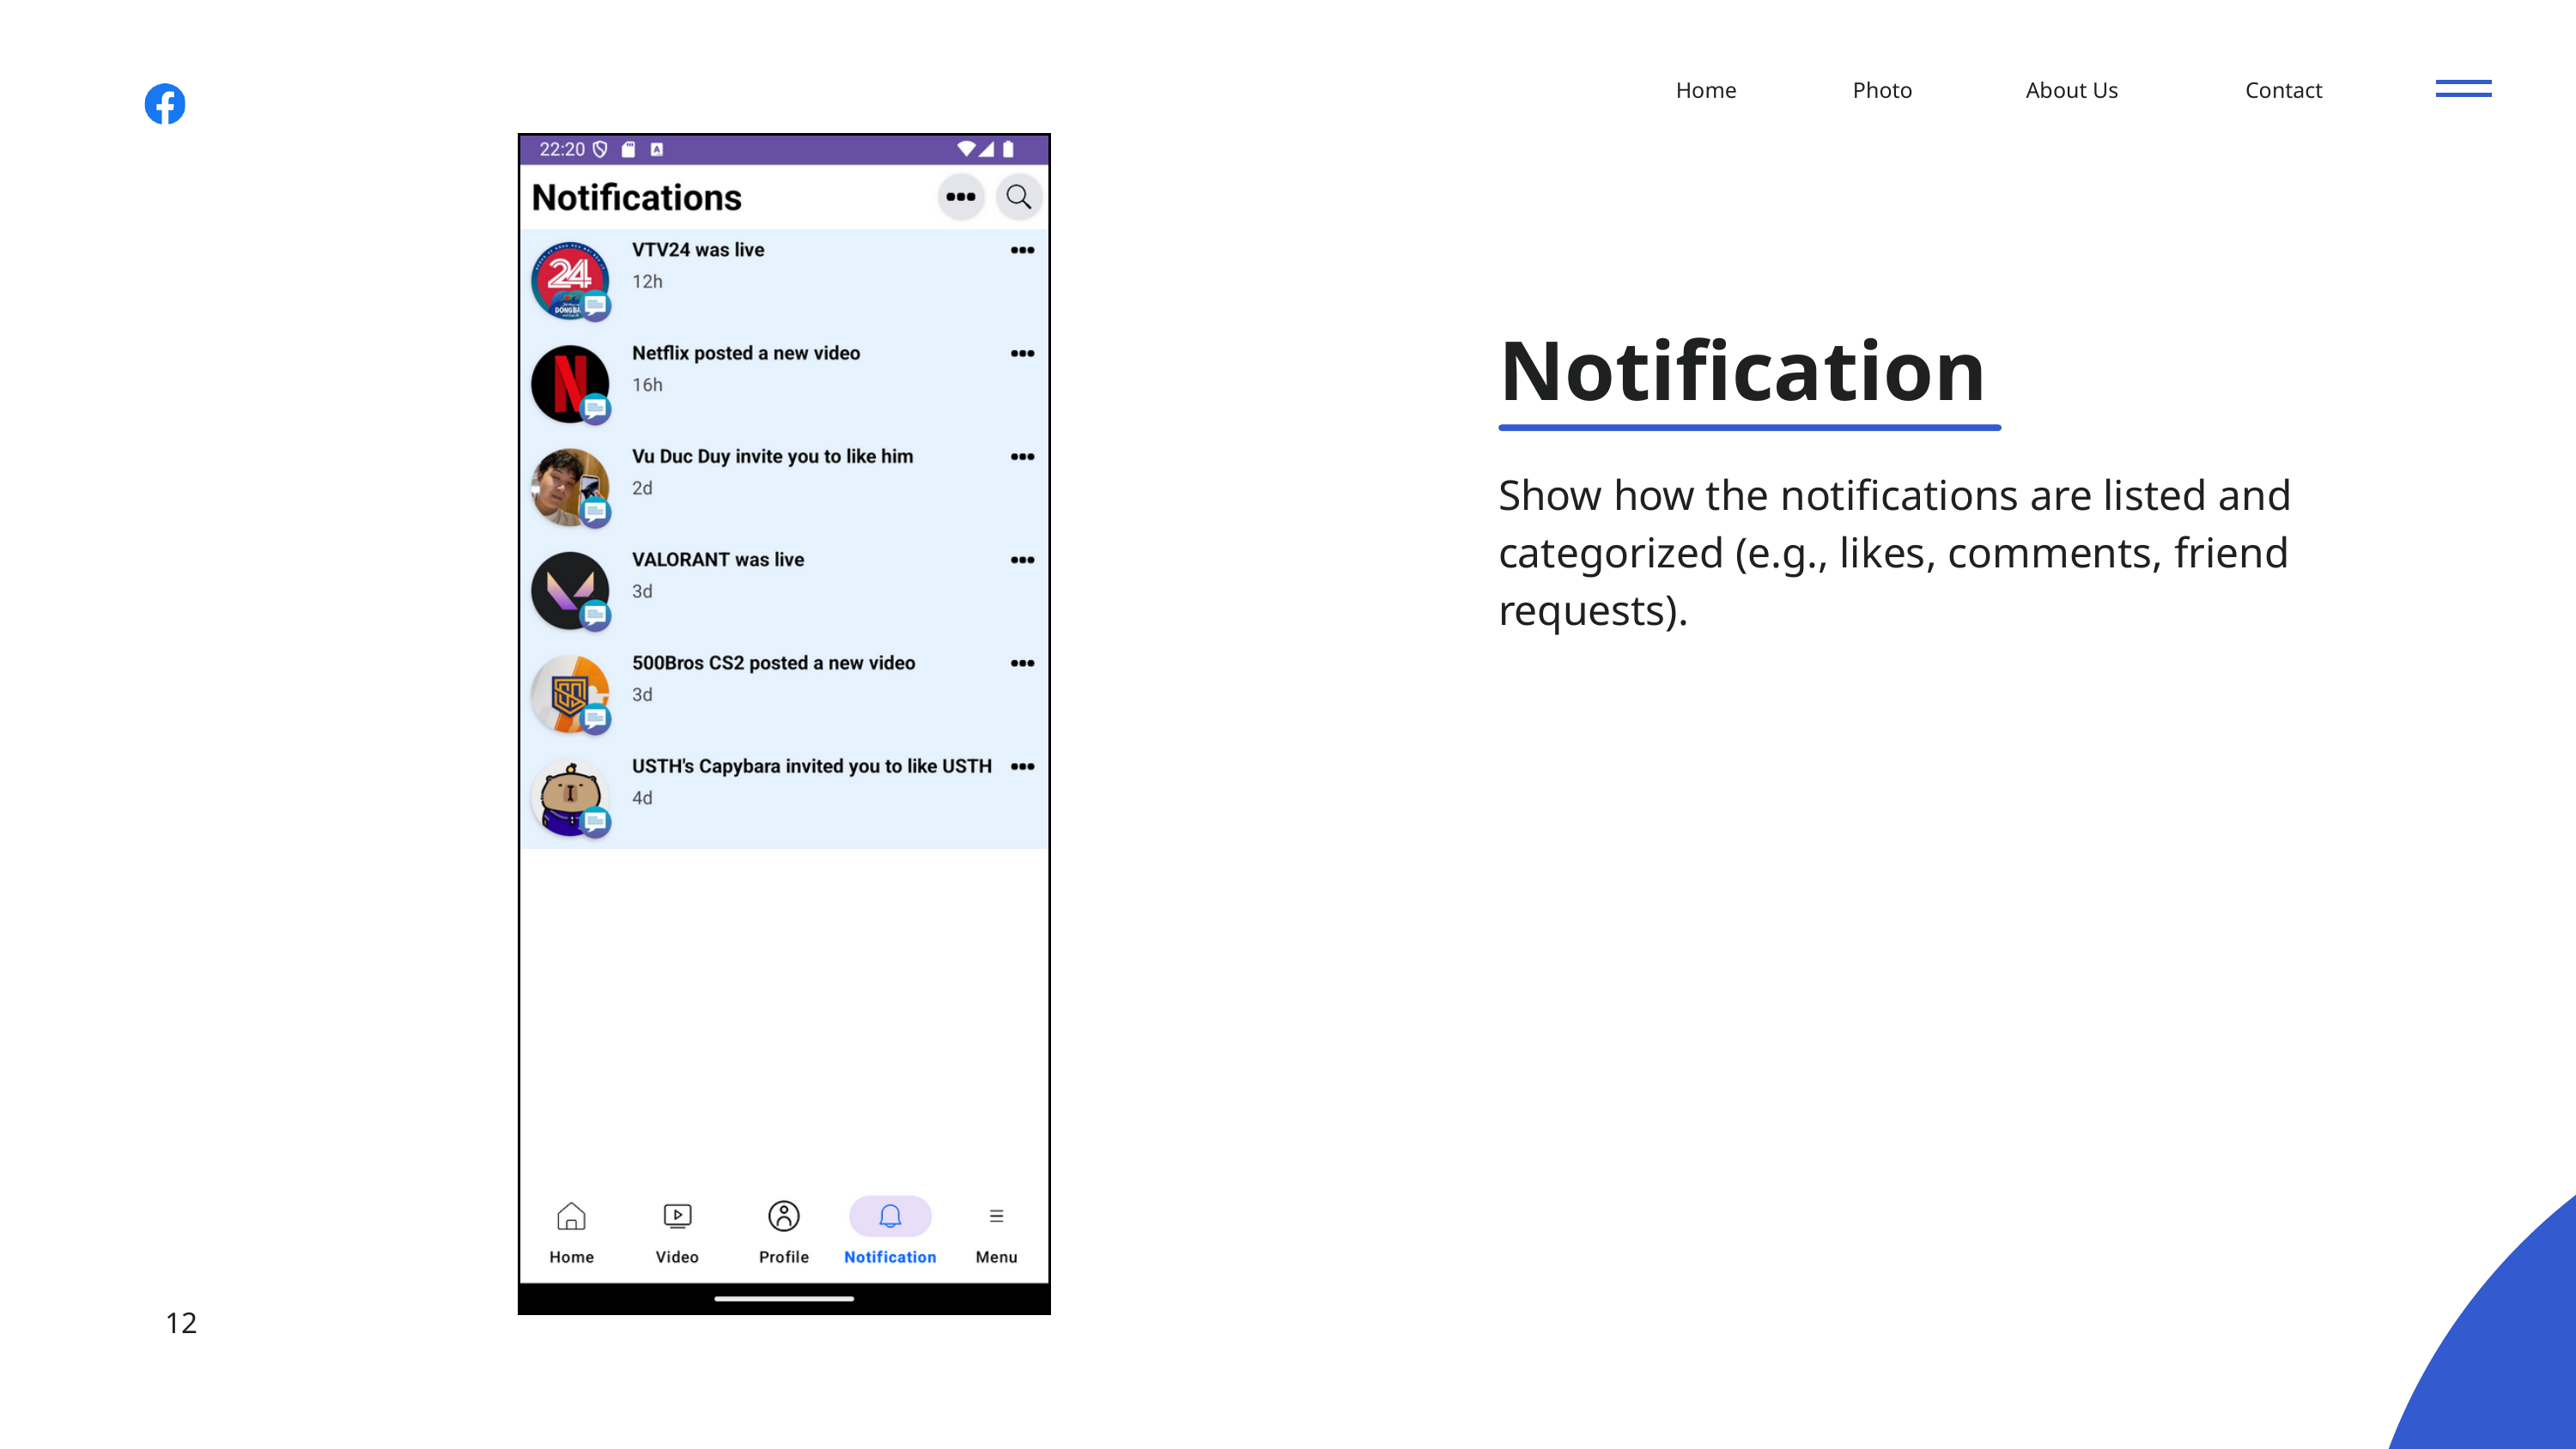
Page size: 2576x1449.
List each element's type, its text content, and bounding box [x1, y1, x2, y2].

text_box Home [1675, 72, 1790, 103]
text_box Photo [1852, 72, 1957, 103]
text_box Notification [1498, 321, 2201, 417]
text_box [1498, 424, 2002, 432]
text_box [144, 83, 185, 124]
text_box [2435, 92, 2493, 97]
text_box Show how the notifications are listed and categorized (e.g., likes, comments, friend requests). [1498, 461, 2373, 634]
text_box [2435, 79, 2493, 84]
text_box Contact [2245, 72, 2384, 103]
text_box About Us [2026, 72, 2176, 103]
text_box [519, 134, 1050, 1314]
text_box 12 [165, 1299, 383, 1340]
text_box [2351, 1072, 2576, 1449]
